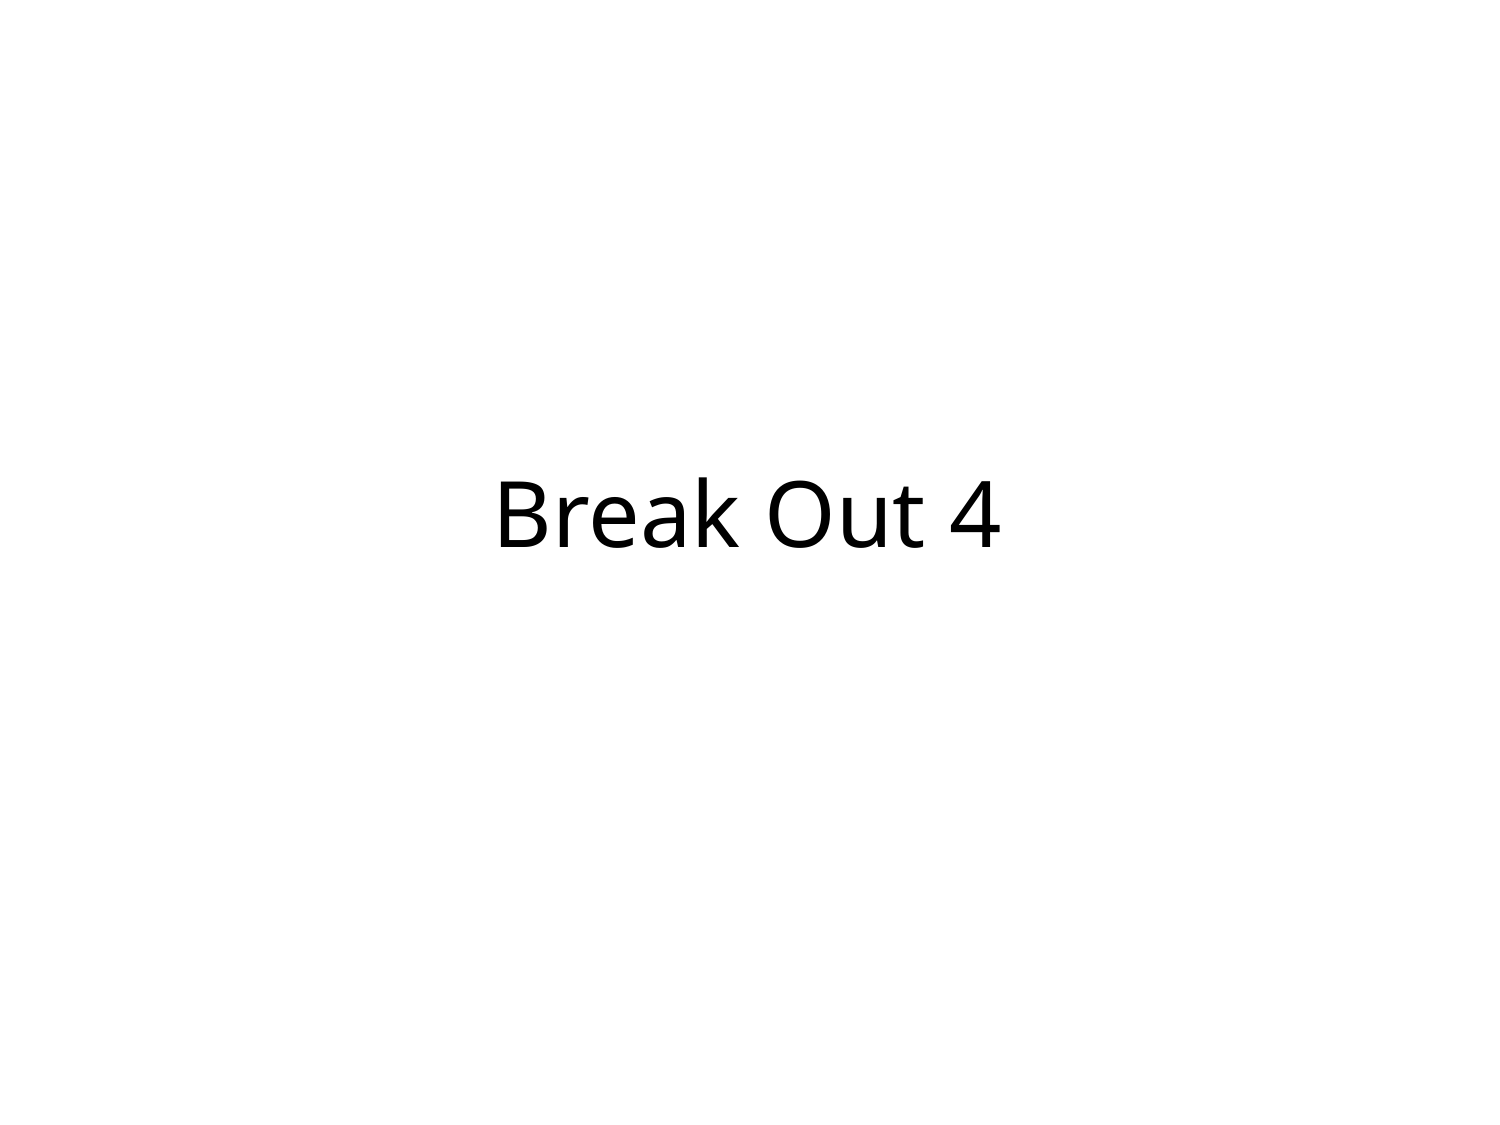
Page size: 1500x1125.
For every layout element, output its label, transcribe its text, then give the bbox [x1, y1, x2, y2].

title Break Out 4 [100, 409, 1395, 627]
